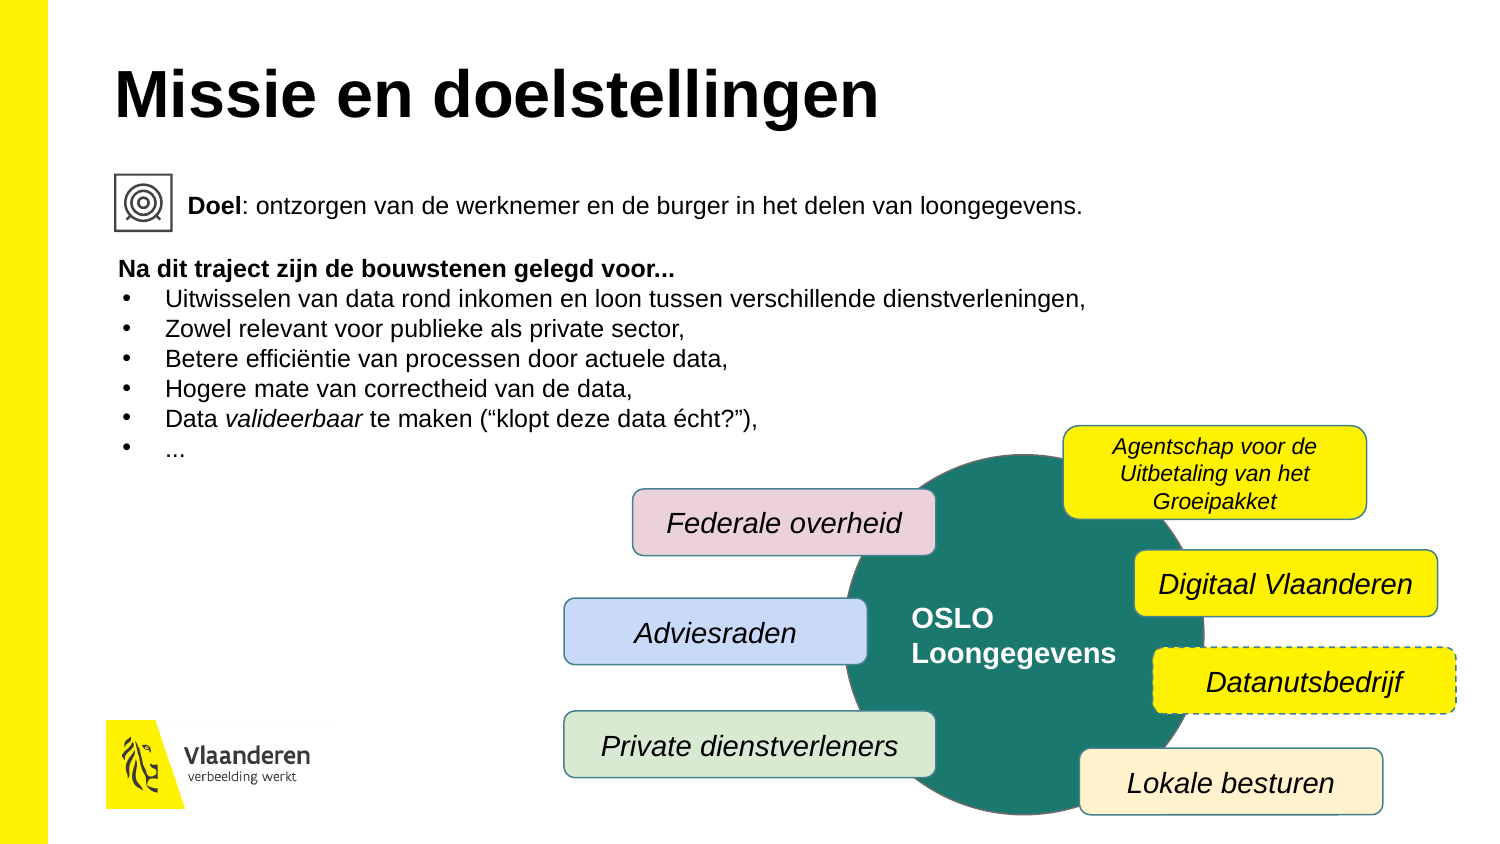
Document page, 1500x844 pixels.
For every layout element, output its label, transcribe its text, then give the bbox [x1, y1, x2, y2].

text_box Lokale besturen [1079, 748, 1383, 815]
text_box Missie en doelstellingen [103, 44, 1397, 167]
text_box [113, 173, 173, 233]
text_box Digitaal Vlaanderen [1134, 549, 1438, 617]
text_box Agentschap voor de Uitbetaling van het Groeipakket [1063, 425, 1367, 520]
text_box OSLO Loongegevens [846, 454, 1204, 815]
text_box Private dienstverleners [563, 710, 936, 778]
picture [106, 720, 333, 809]
text_box Adviesraden [564, 598, 868, 665]
text_box Na dit traject zijn de bouwstenen gelegd voor... Uitwisselen van data rond inkomen en loon tussen verschillende dienstverleningen, Zowel relevant voor publieke als private sector, Betere efficiëntie van processen door actuele data, Hogere mate van correctheid van de data, Data valideerbaar te maken (“klopt deze data écht?”), ... [103, 245, 1376, 422]
text_box Federale overheid [632, 488, 936, 556]
text_box Doel: ontzorgen van de werknemer en de burger in het delen van loongegevens. [172, 181, 1352, 265]
text_box Datanutsbedrijf [1152, 647, 1457, 714]
